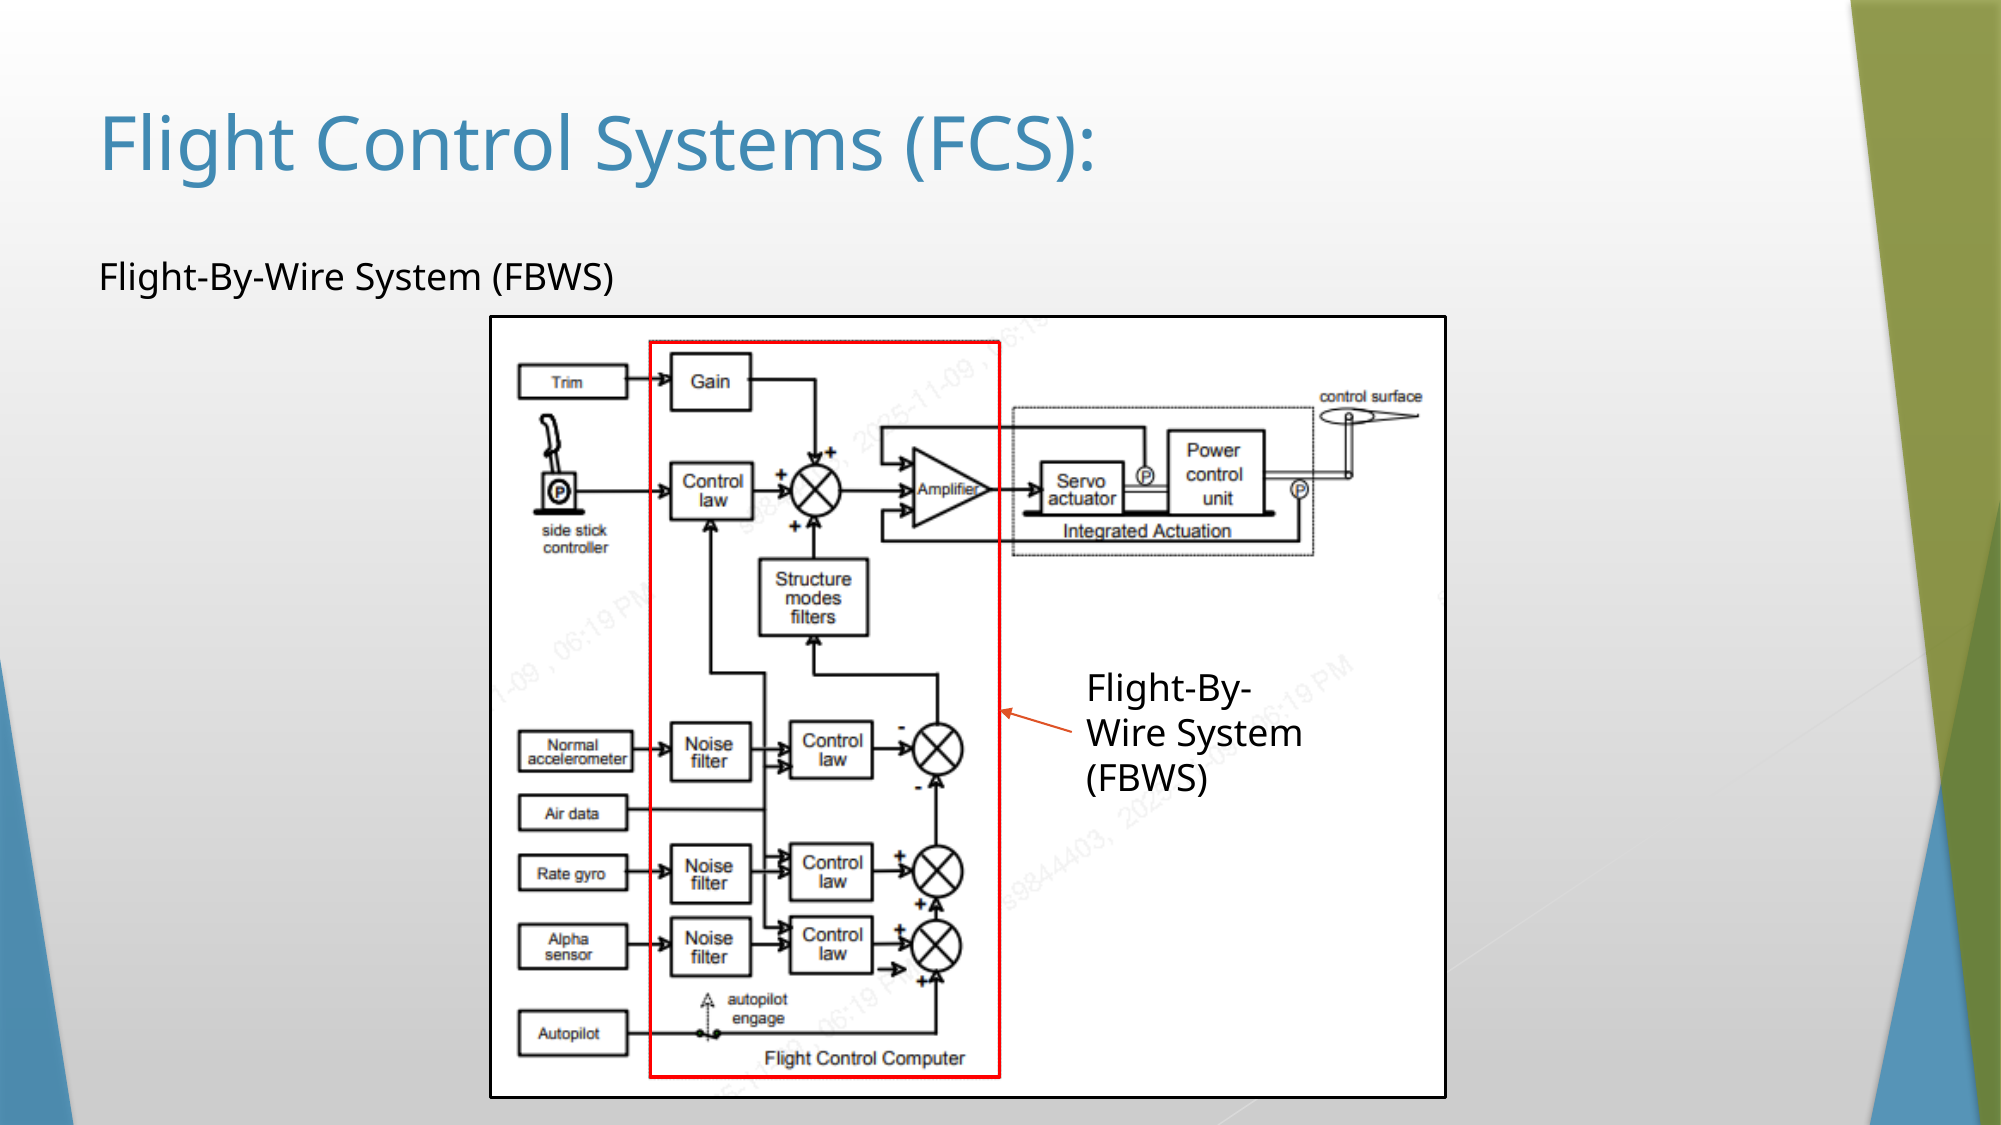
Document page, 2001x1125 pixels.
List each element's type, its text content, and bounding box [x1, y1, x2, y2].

picture [491, 317, 1445, 1097]
text_box Flight Control Systems (FCS): [83, 87, 1648, 194]
text_box Flight-By-Wire System (FBWS) [83, 245, 1855, 306]
